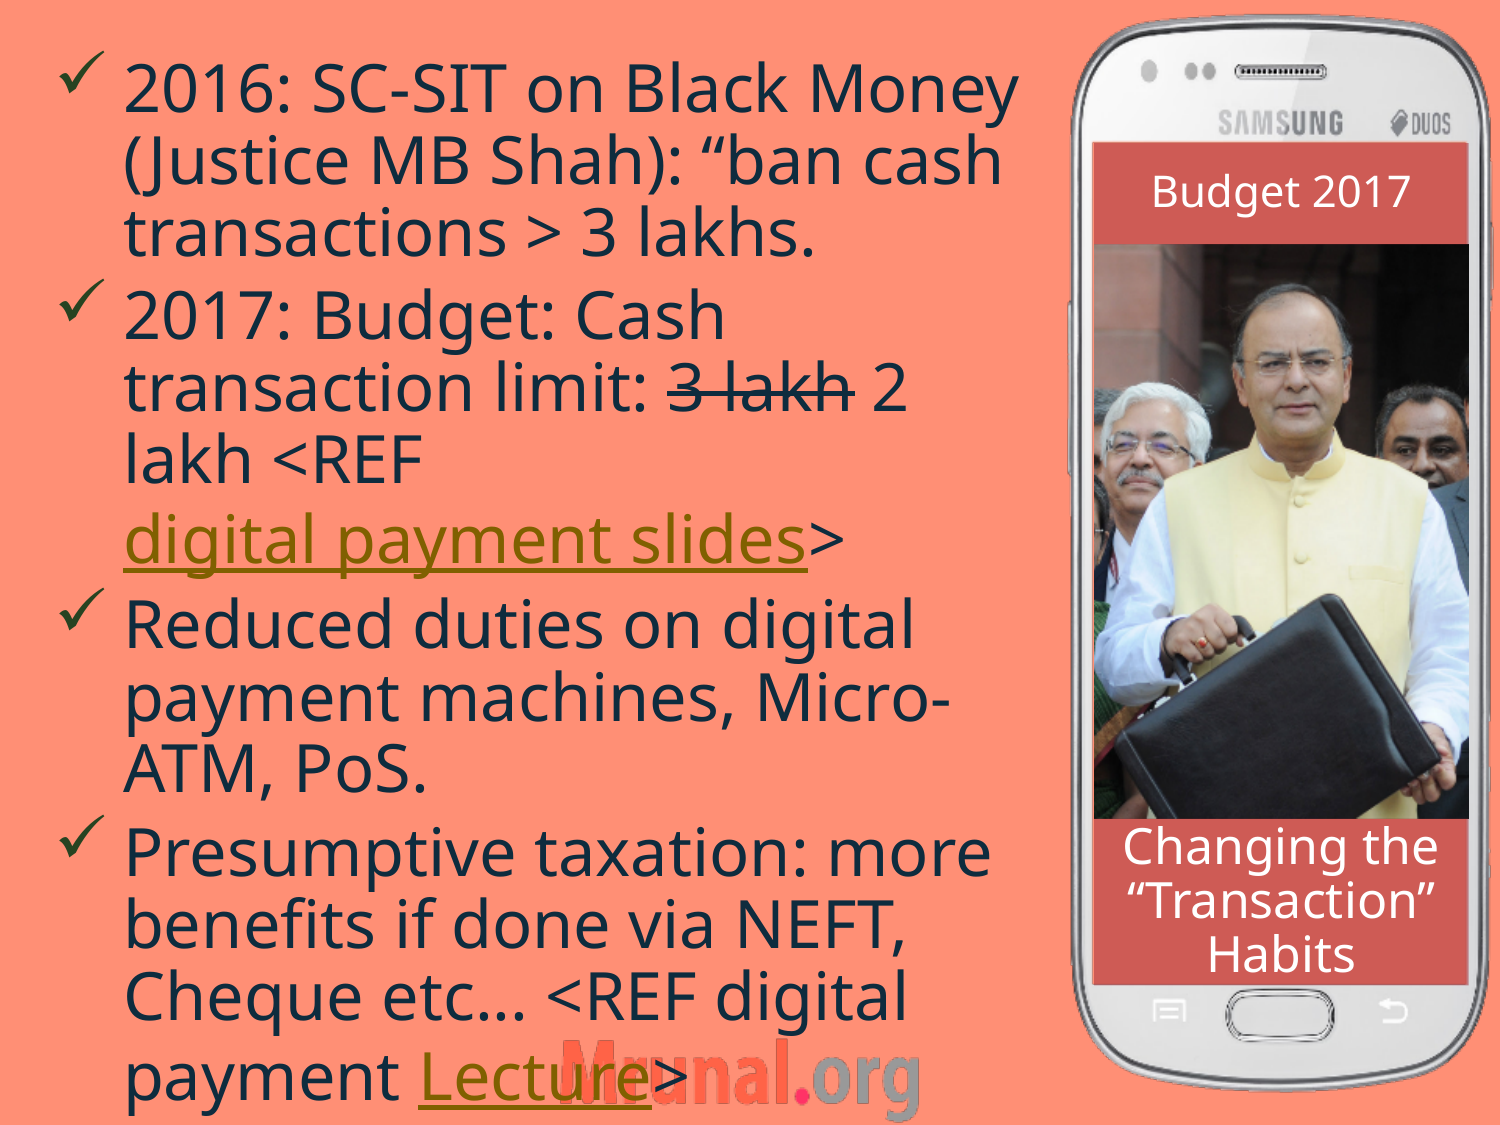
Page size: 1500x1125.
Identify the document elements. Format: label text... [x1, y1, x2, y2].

picture [1054, 0, 1500, 1094]
list 2016: SC-SIT on Black Money (Justice MB Shah): “ban cash transactions > 3 lakhs. 2017: Budget: Cash transaction limit: 3 lakh 2 lakh <REF digital payment slides> Reduced duties on digital payment machines, Micro-ATM, PoS. Presumptive taxation: more benefits if done via NEFT, Cheque etc... <REF digital payment Lecture> [39, 47, 1073, 1014]
picture [556, 1025, 922, 1125]
list Budget 2017 [1094, 143, 1469, 245]
title Changing the “Transaction” Habits [1094, 818, 1469, 986]
